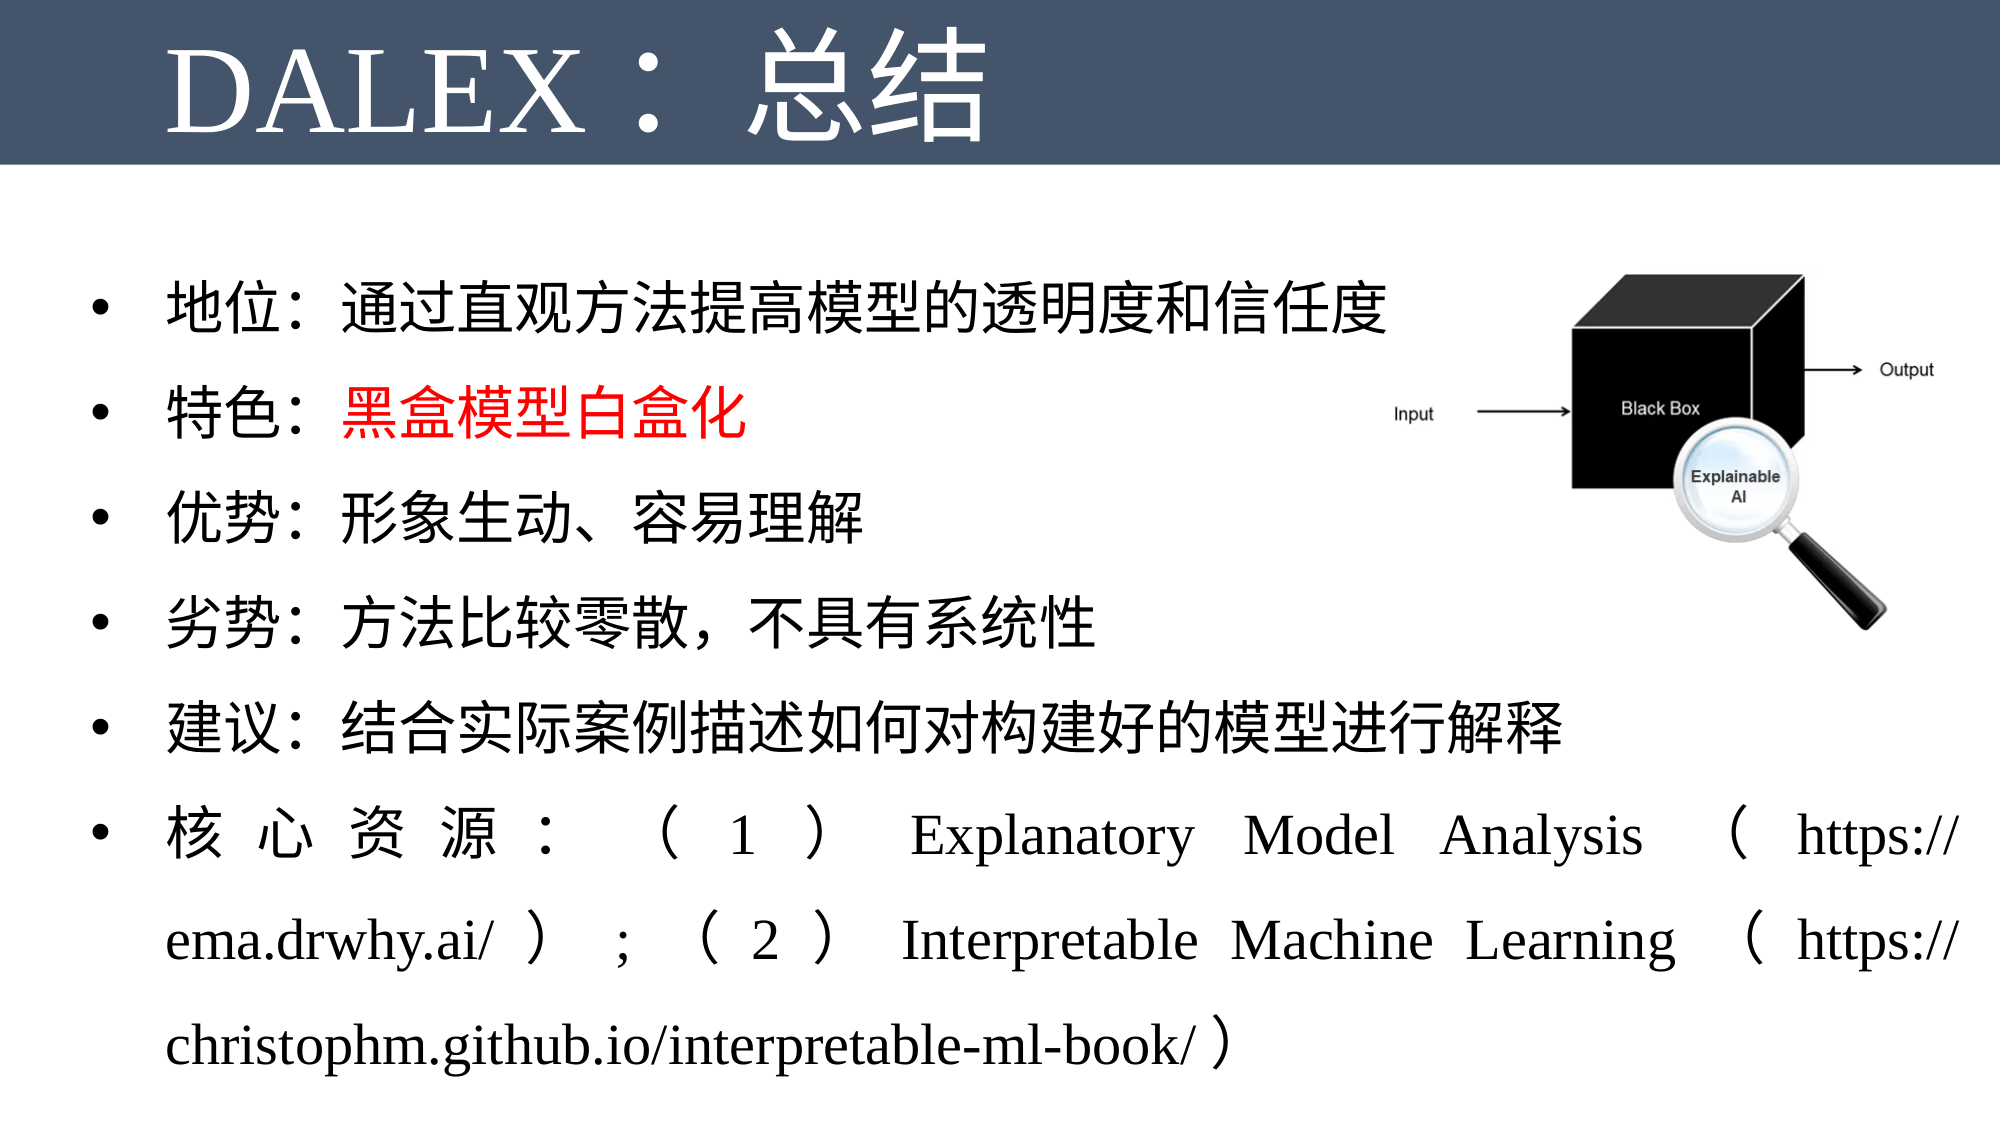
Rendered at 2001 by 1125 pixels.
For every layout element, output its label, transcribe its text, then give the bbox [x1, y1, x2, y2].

text_box [999, 562, 1050, 613]
text_box DALEX：总结 [0, 0, 2000, 165]
text_box [1025, 587, 1075, 638]
picture [1389, 263, 1938, 648]
text_box 地位：通过直观方法提高模型的透明度和信任度 特色：黑盒模型白盒化 优势：形象生动、容易理解 劣势：方法比较零散，不具有系统性 建议：结合实际案例描述如何对构建好的模型进行解释 核心资源：（1）Explanatory Model Analysis（https://ema.drwhy.ai/）;（2）Interpretable Machine Learning（https://christophm.github.io/interpretable-ml-book/） [75, 229, 1975, 1125]
